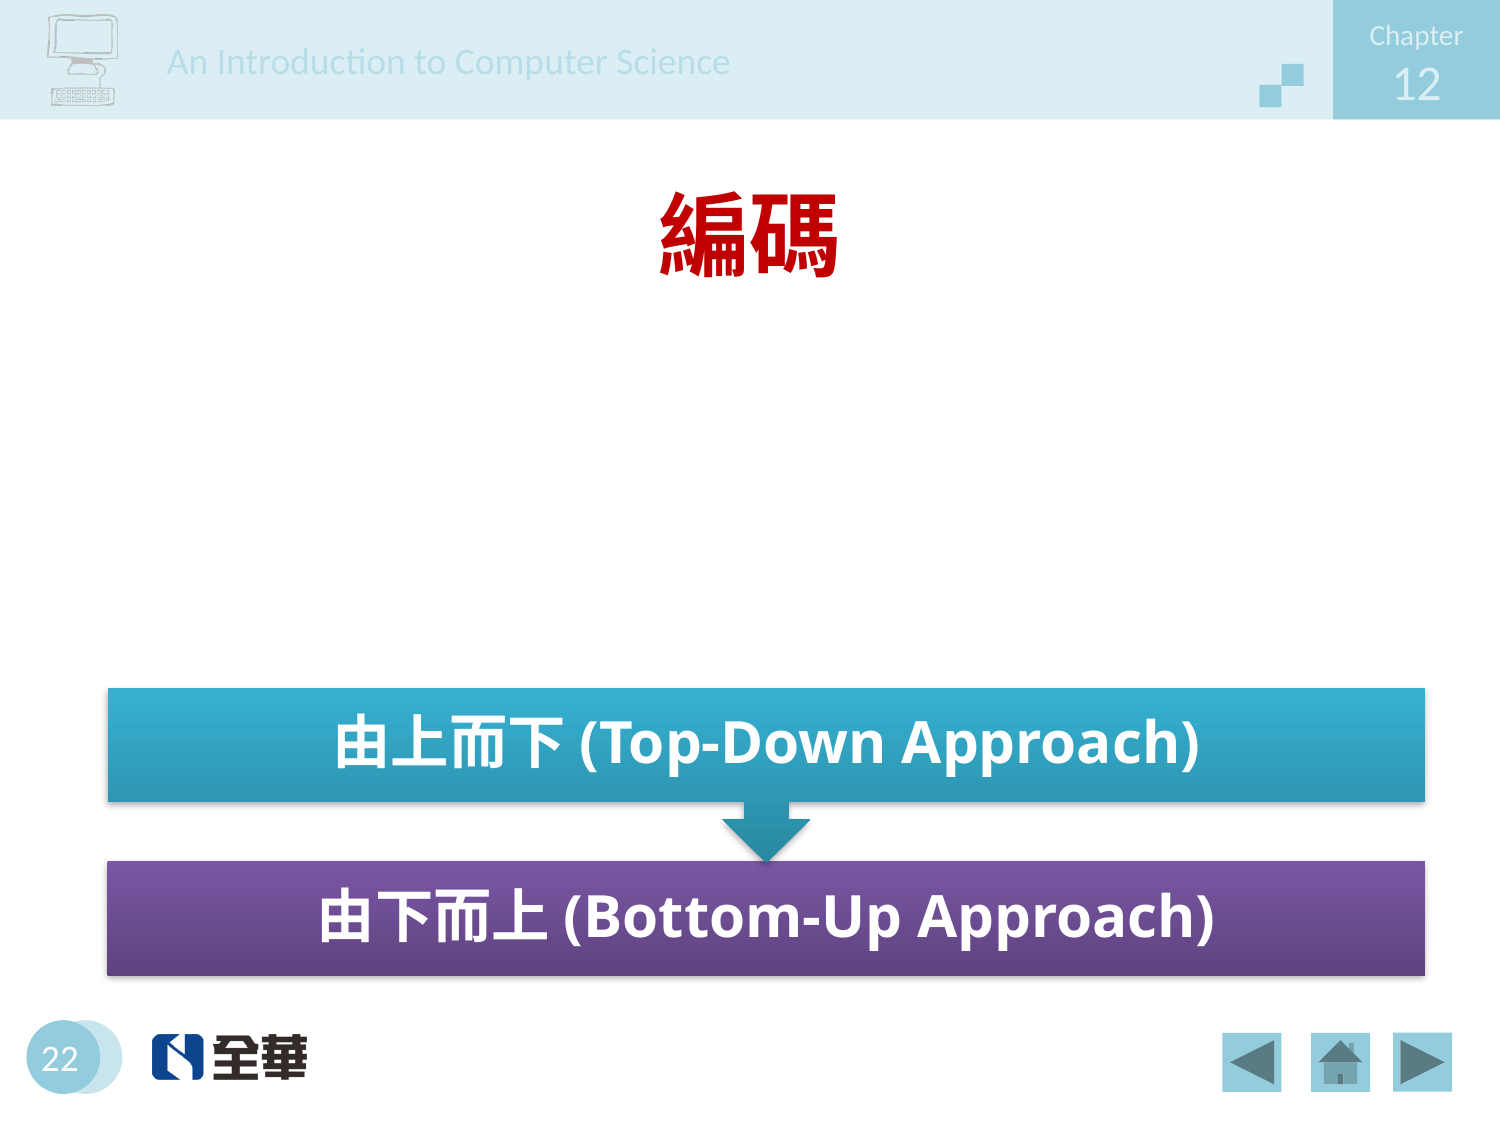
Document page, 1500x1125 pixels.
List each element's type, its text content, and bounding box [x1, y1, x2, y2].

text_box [107, 687, 1426, 976]
title 編碼 [75, 138, 1425, 327]
picture [152, 1034, 307, 1080]
picture [47, 14, 118, 106]
